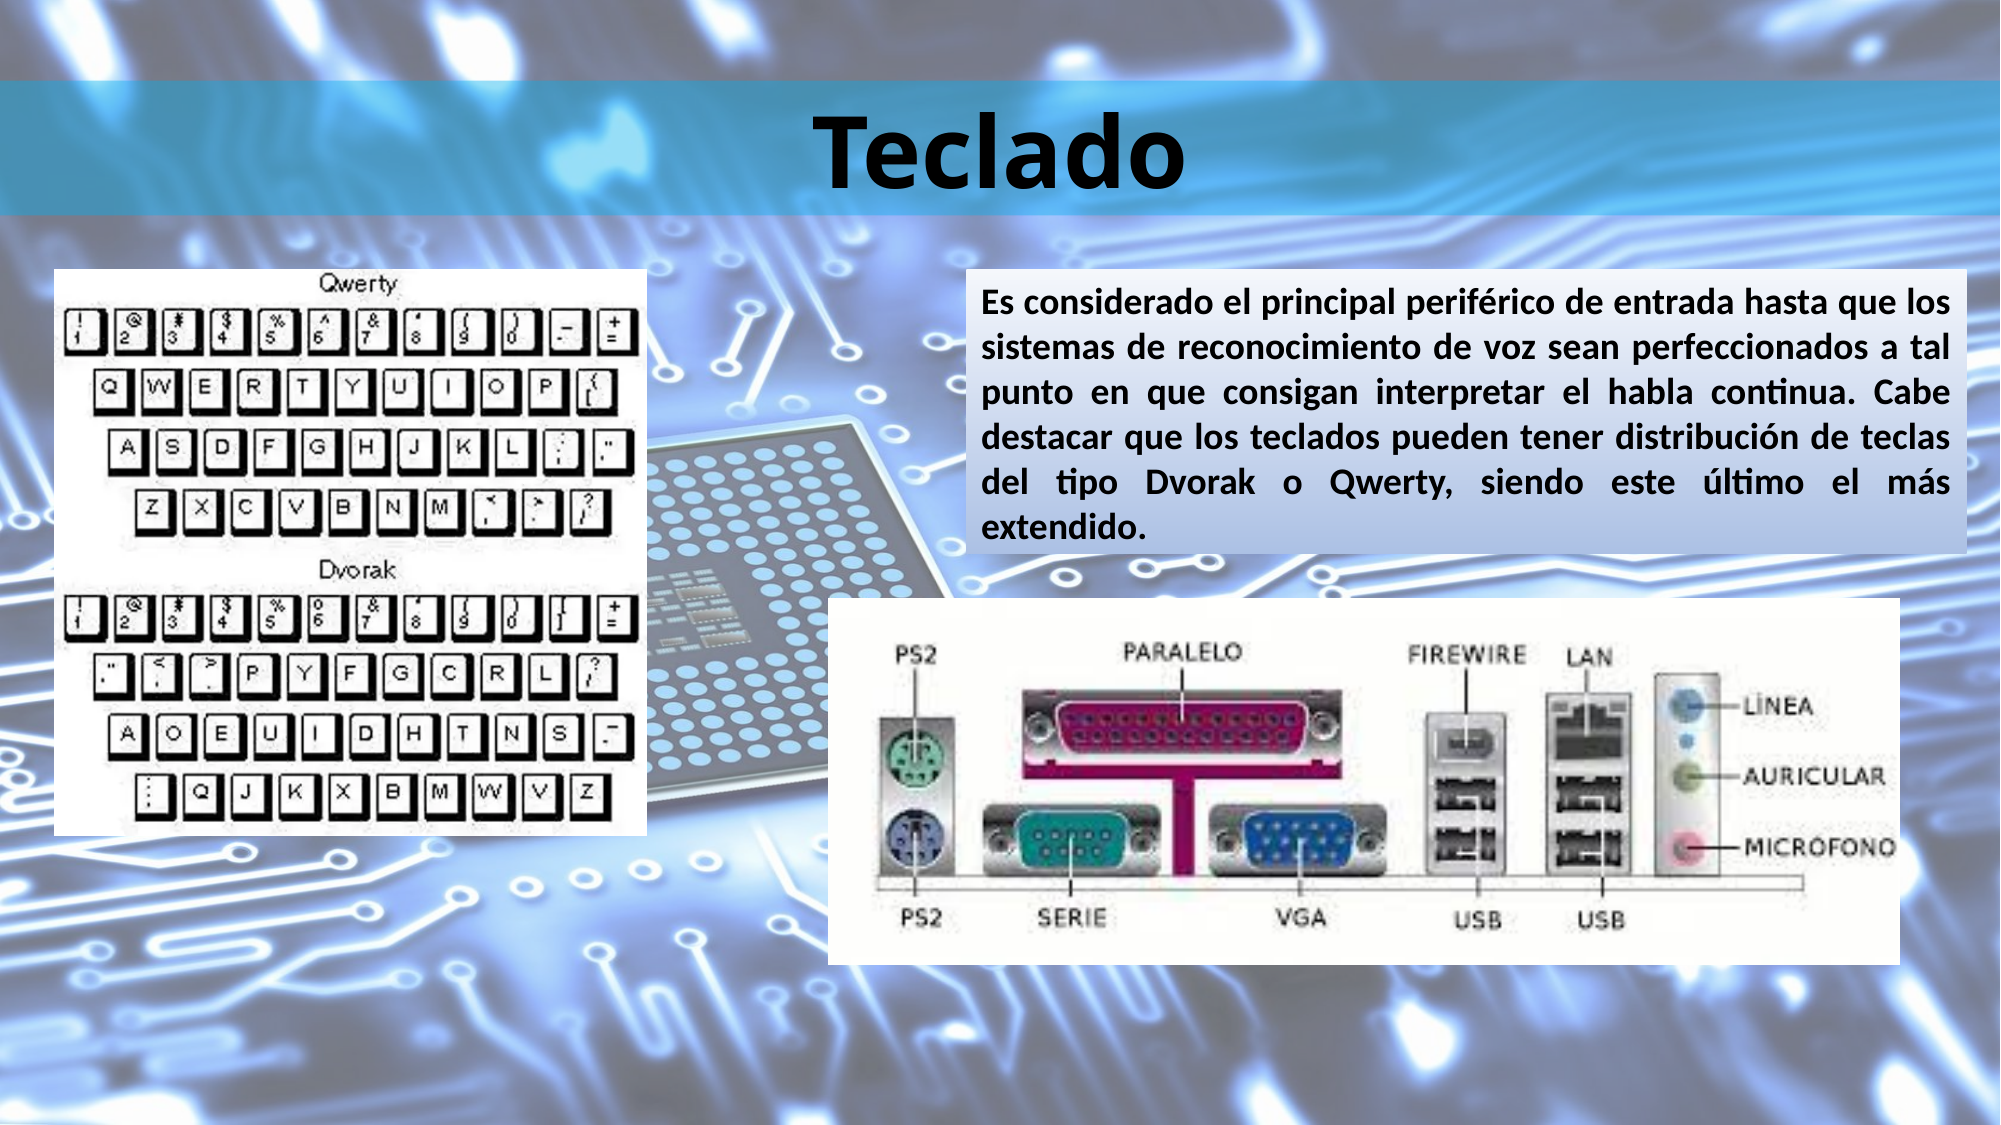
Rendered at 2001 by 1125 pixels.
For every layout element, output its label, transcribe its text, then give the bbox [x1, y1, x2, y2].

text_box Es considerado el principal periférico de entrada hasta que los sistemas de reconocimiento de voz sean perfeccionados a tal punto en que consigan interpretar el habla continua. Cabe destacar que los teclados pueden tener distribución de teclas del tipo Dvorak o Qwerty, siendo este último el más extendido. [966, 269, 1967, 554]
picture [54, 269, 647, 836]
picture [828, 598, 1900, 965]
text_box Teclado [0, 80, 2000, 216]
